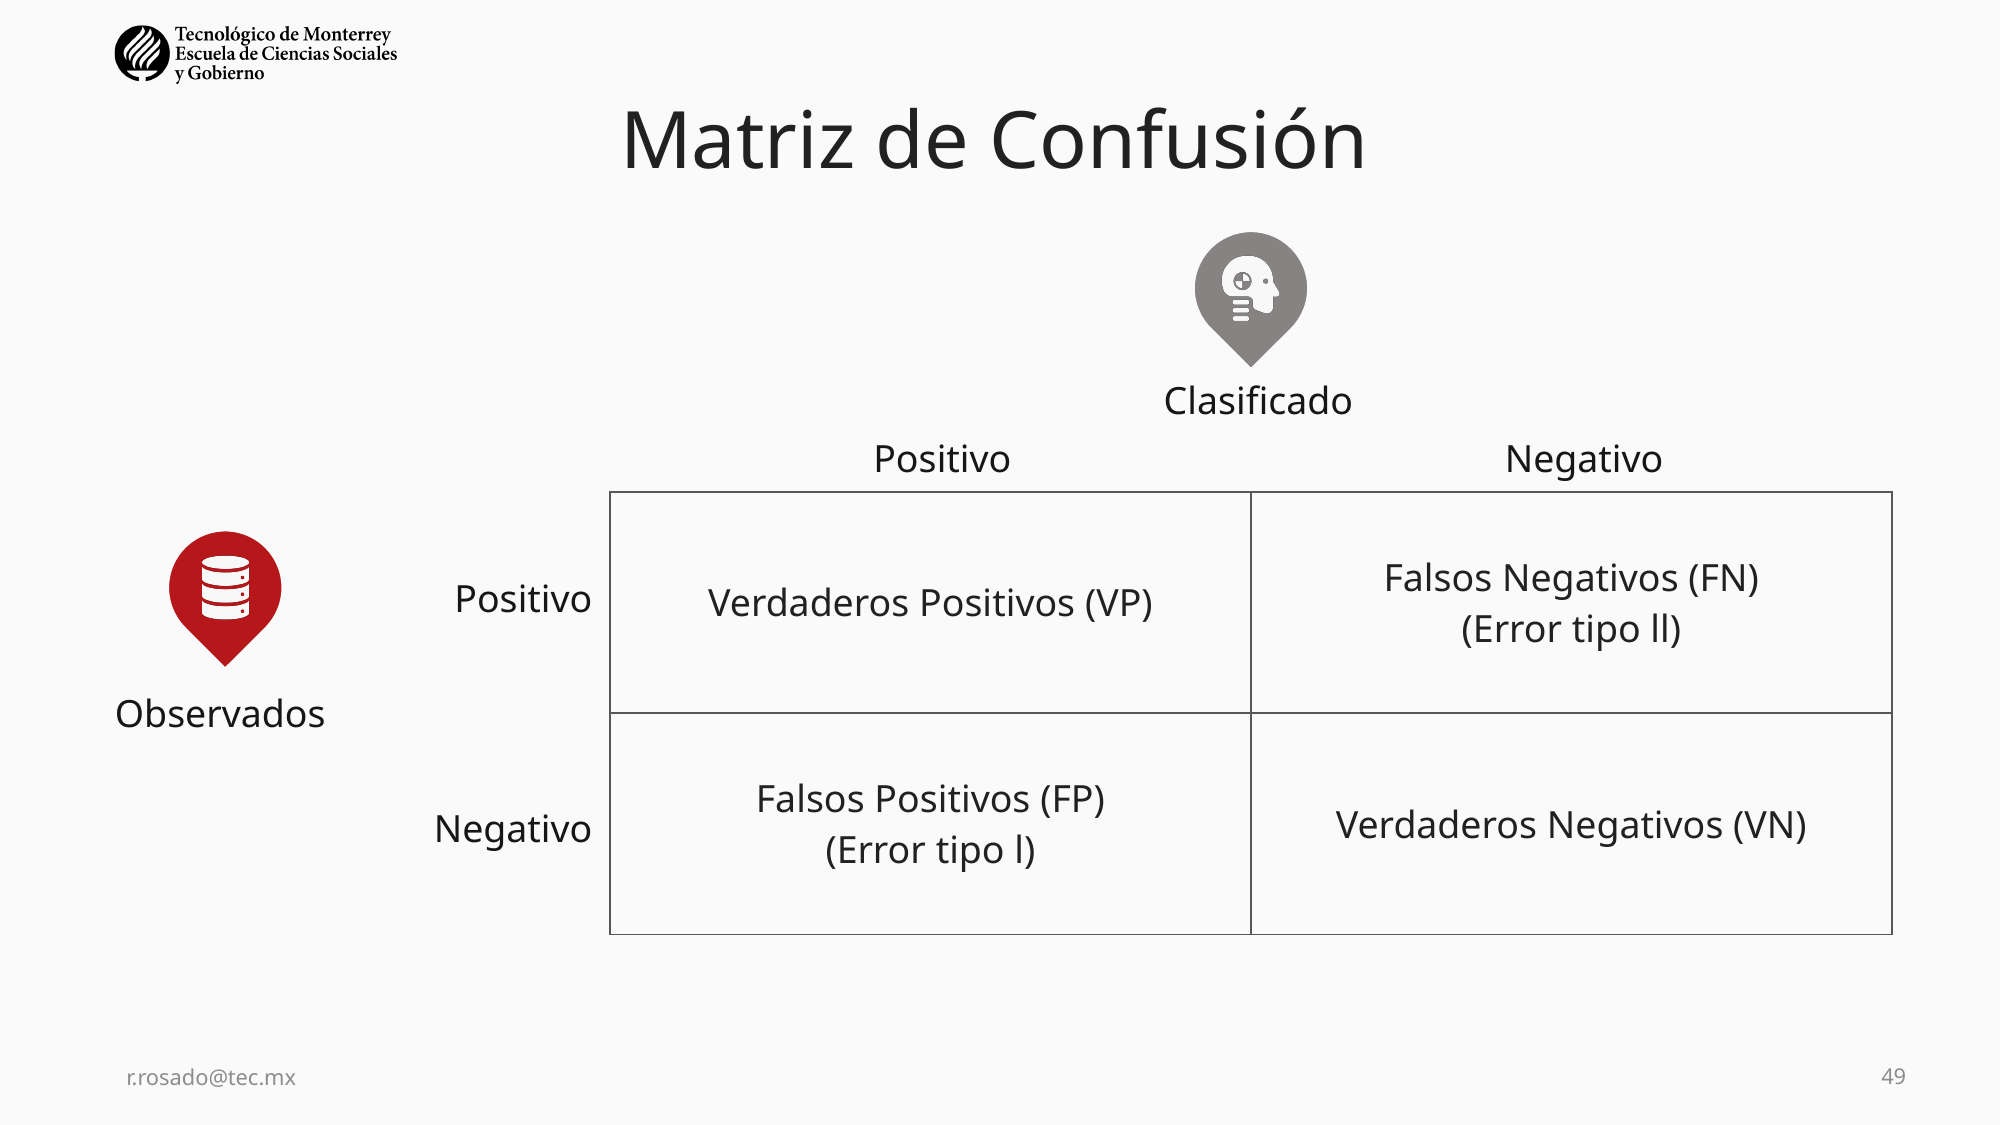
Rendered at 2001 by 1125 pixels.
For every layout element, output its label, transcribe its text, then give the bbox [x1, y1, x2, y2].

text_box Observados [99, 653, 351, 773]
table_header Falsos Negativos (FN) (Error tipo ll) [1252, 493, 1891, 712]
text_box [167, 529, 284, 646]
slide_number 49 [1866, 1029, 1939, 1125]
text_box Positivo [610, 428, 1260, 488]
picture [111, 24, 399, 76]
text_box Negativo [1261, 428, 1892, 488]
text_box Negativo [297, 721, 593, 935]
table_header Verdaderos Positivos (VP) [611, 493, 1250, 712]
title Matriz de Confusión [96, 76, 1892, 210]
table_cell Falsos Positivos (FP) (Error tipo l) [611, 714, 1250, 934]
table_cell Verdaderos Negativos (VN) [1252, 714, 1891, 934]
text_box Clasificado [610, 340, 1892, 460]
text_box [1193, 230, 1309, 347]
footer r.rosado@tec.mx [111, 1029, 1260, 1125]
text_box Positivo [288, 491, 593, 705]
